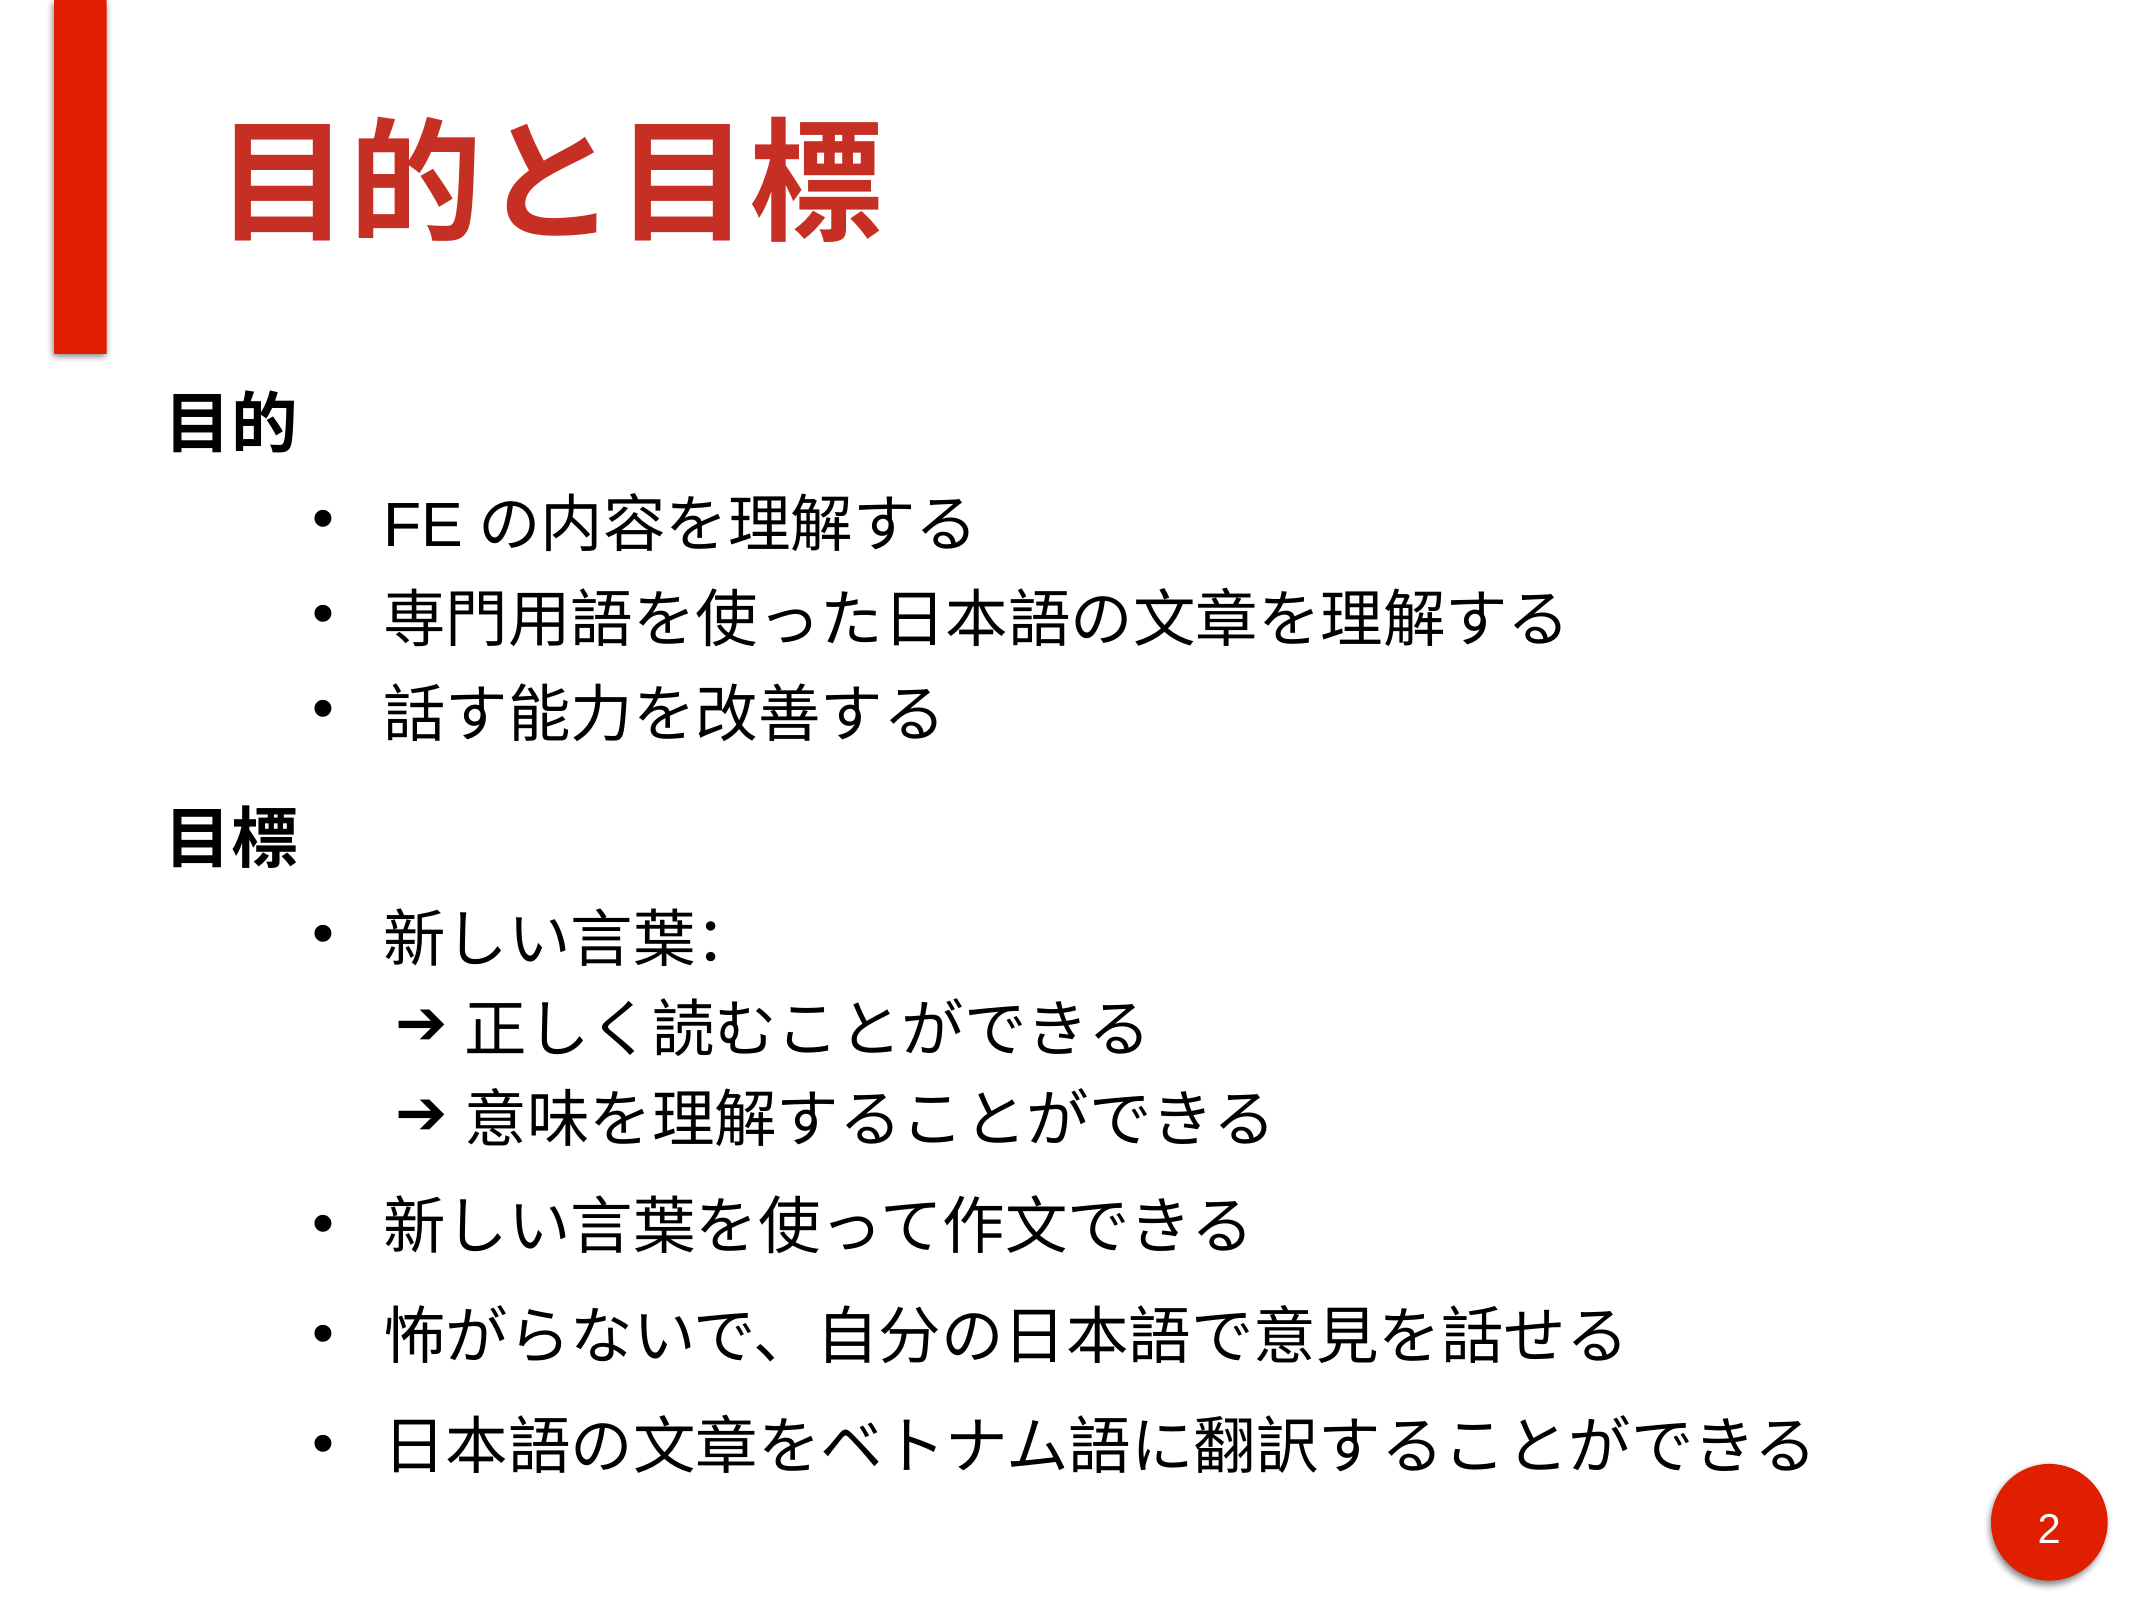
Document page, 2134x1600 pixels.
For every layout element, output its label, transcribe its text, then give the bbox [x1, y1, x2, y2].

list 目的 FEの内容を理解する 専門用語を使った日本語の文章を理解する 話す能力を改善する 目標 新しい言葉： 正しく読むことができる 意味を理解することができる 新しい言葉を使って作文できる 怖がらないで、自分の日本語で意見を話せる 日本語の文章をベトナム語に翻訳することができる [156, 364, 1978, 1552]
title 目的と目標 [208, 11, 1927, 343]
slide_number 2 [2026, 1493, 2073, 1552]
